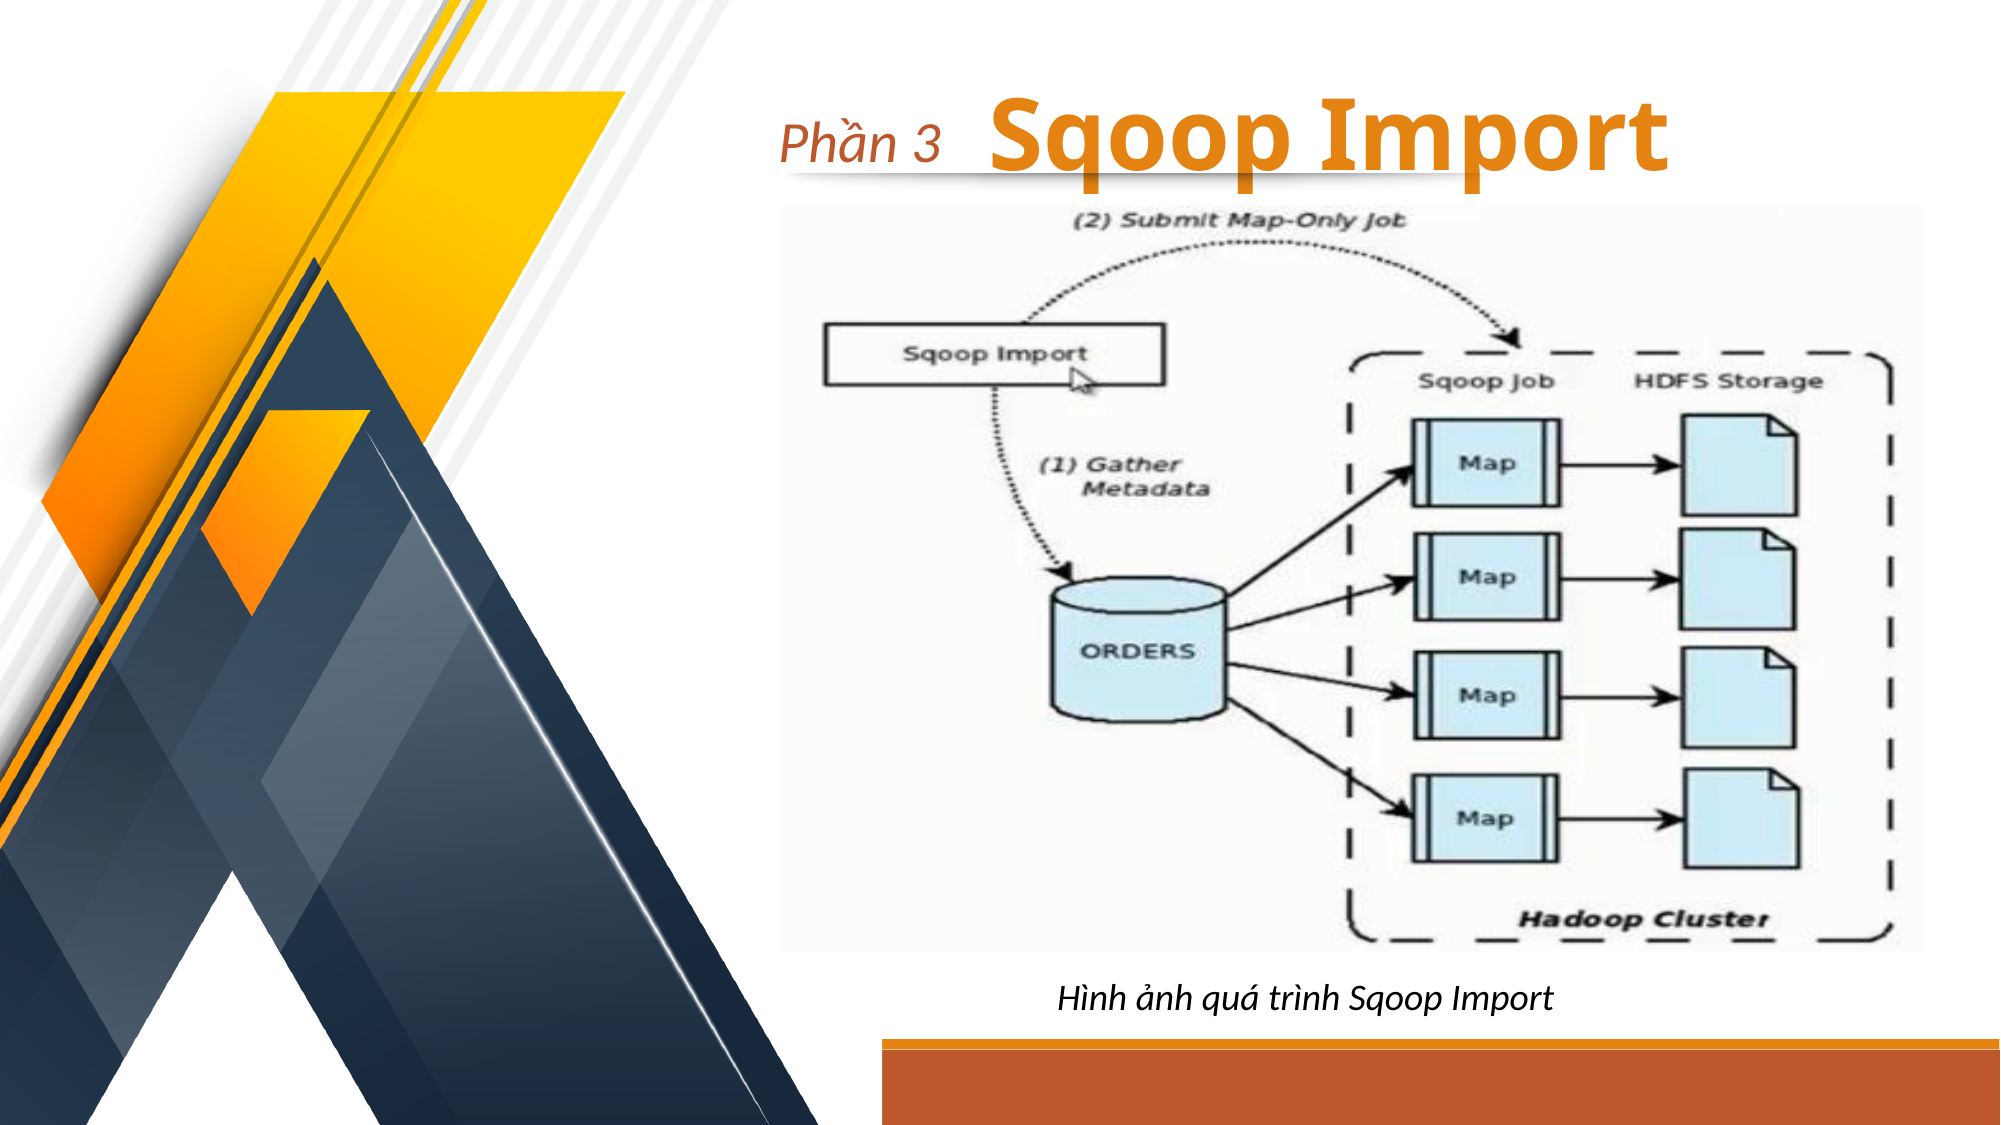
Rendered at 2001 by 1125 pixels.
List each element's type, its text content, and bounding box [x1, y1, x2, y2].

text_box Sqoop Import [974, 46, 2000, 198]
text_box Phần 3 [891, 87, 1085, 170]
text_box Hình ảnh quá trình Sqoop Import [1042, 965, 1835, 1025]
picture [0, 0, 1923, 1125]
